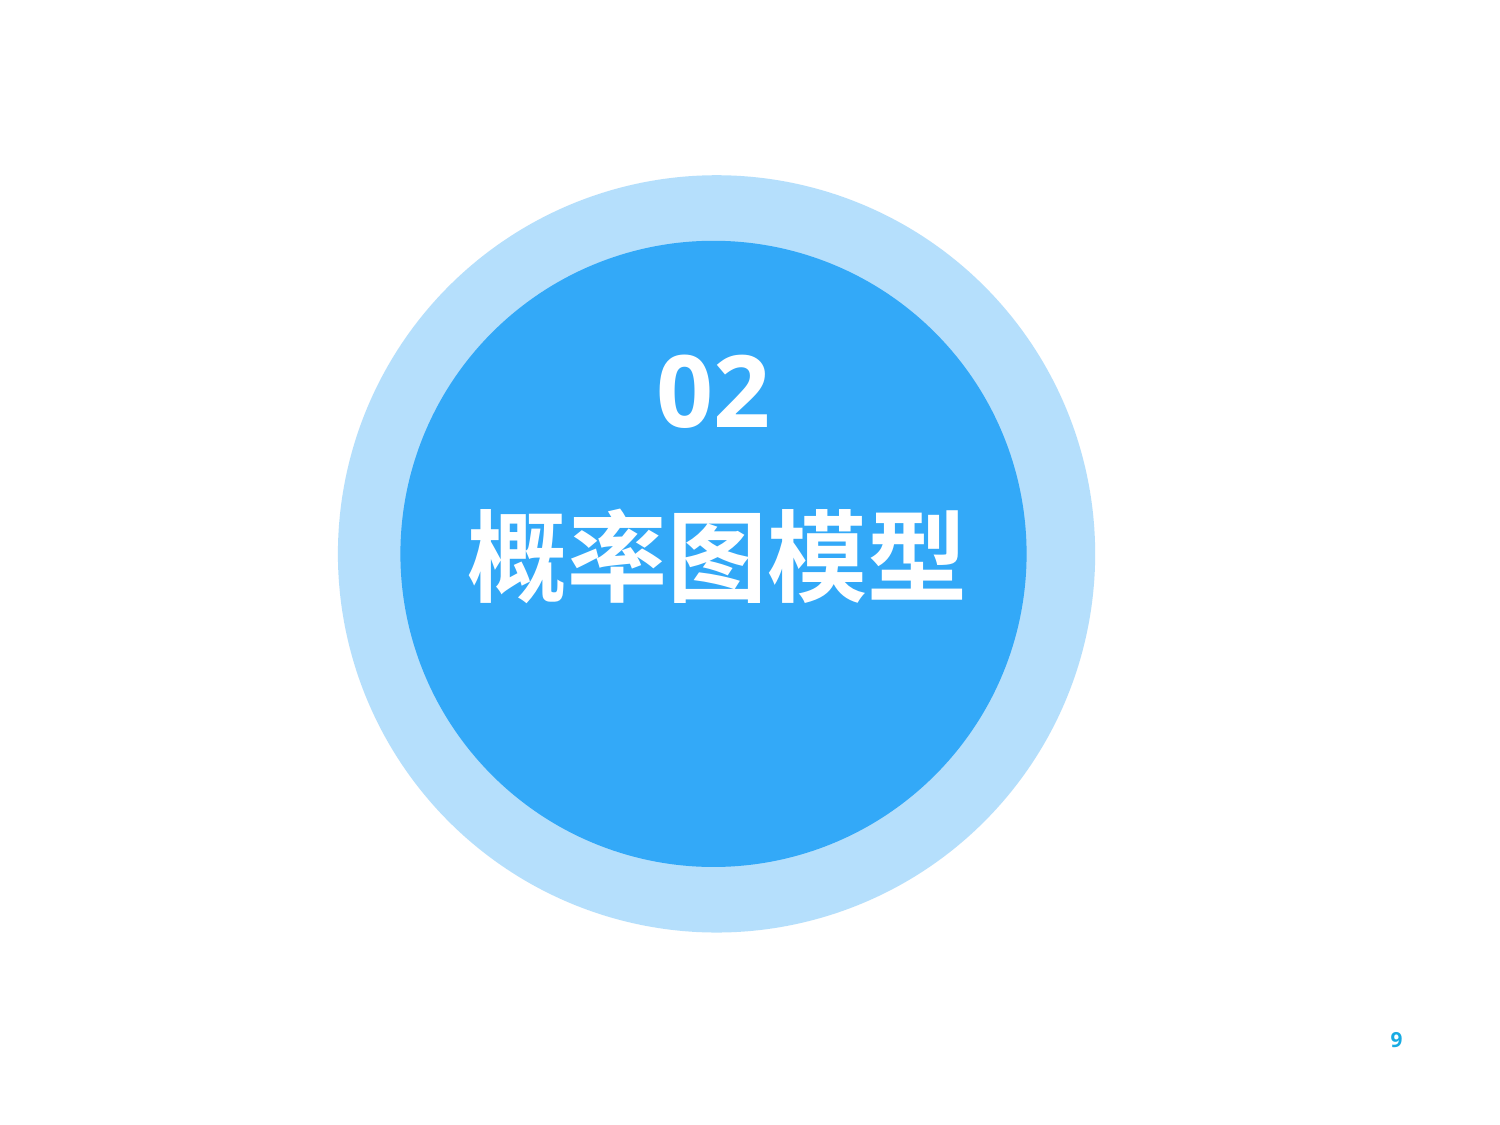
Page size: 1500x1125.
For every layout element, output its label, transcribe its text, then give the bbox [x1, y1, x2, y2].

title 概率图模型 [337, 462, 1097, 663]
slide_number 9 [1059, 1023, 1418, 1058]
subtitle 02 [482, 326, 945, 463]
